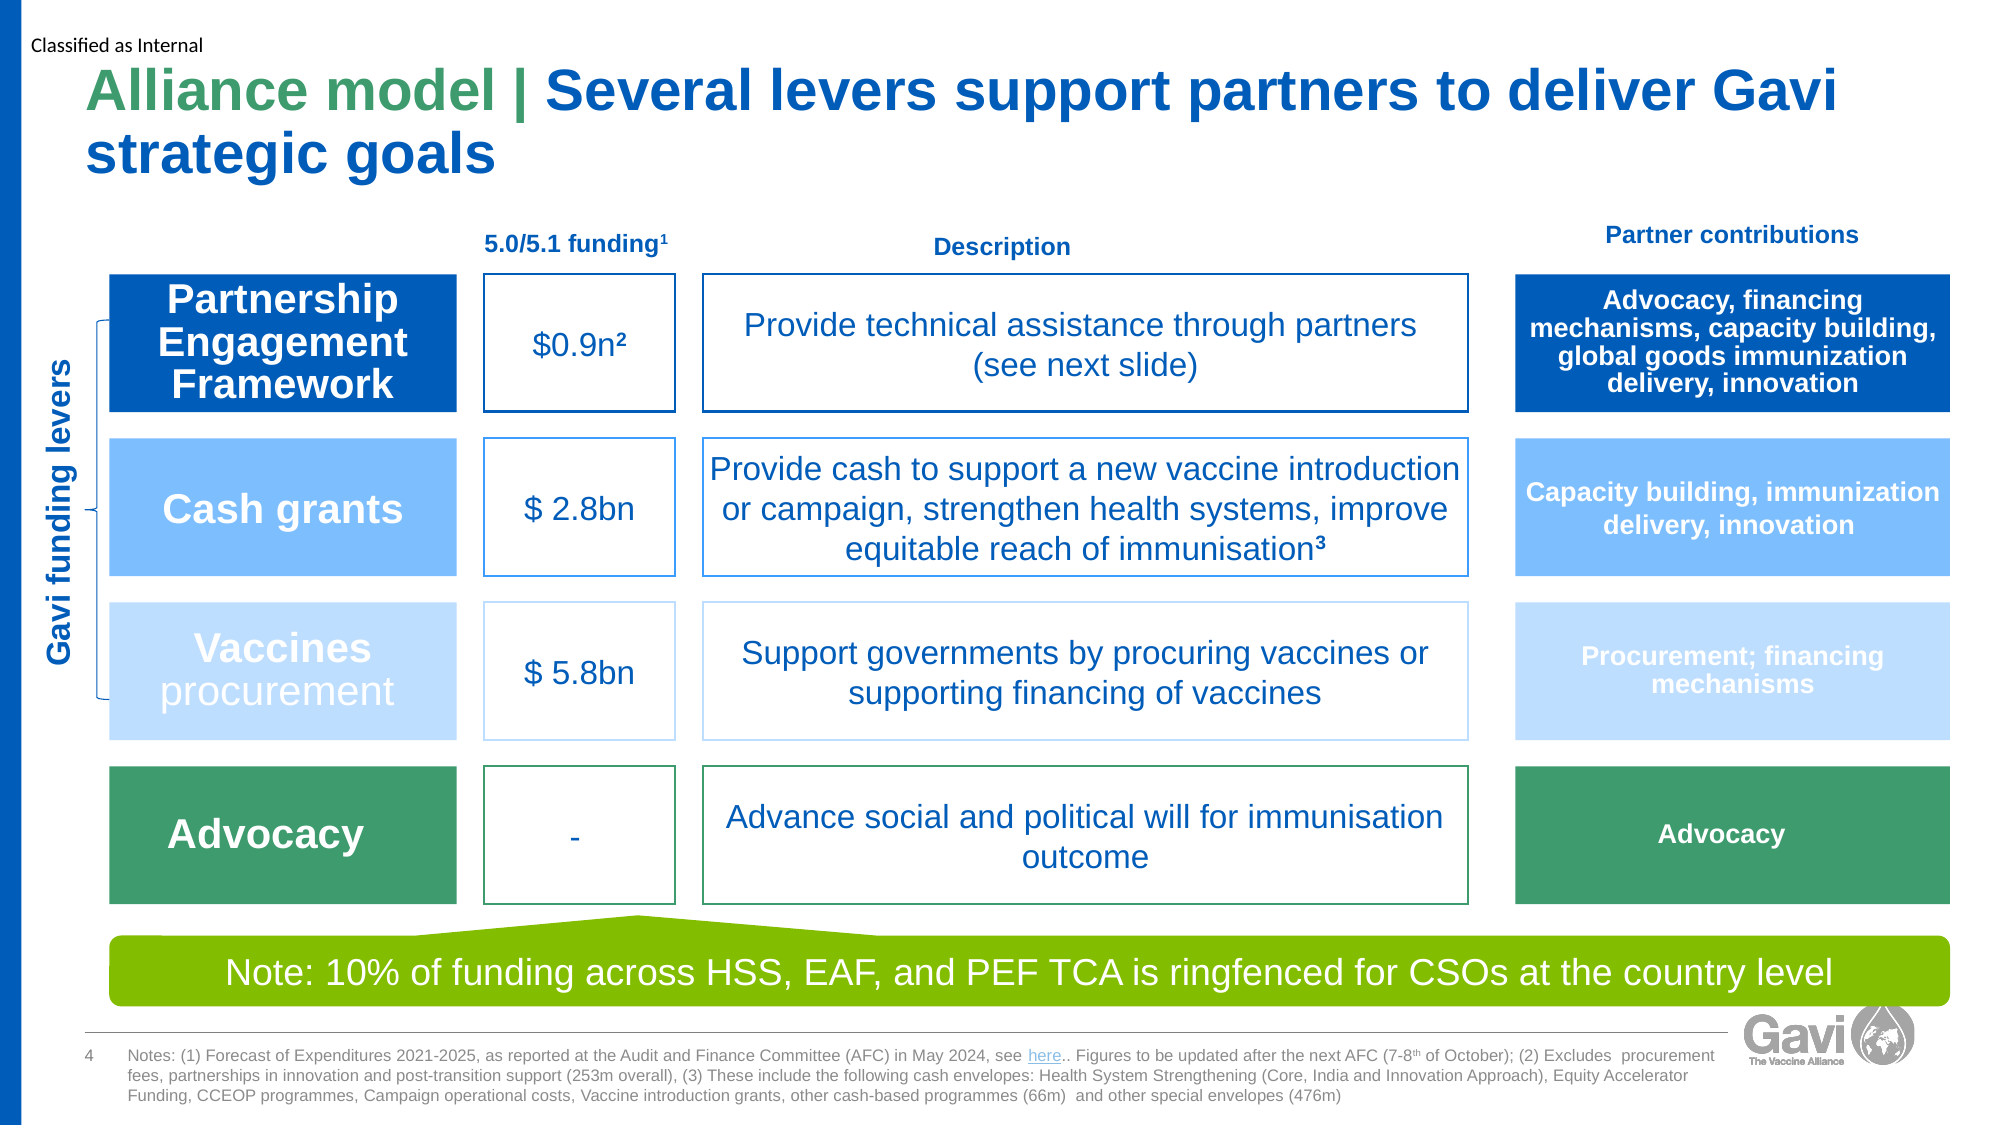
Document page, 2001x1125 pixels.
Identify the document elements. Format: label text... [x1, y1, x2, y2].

text_box [84, 319, 110, 701]
title Alliance model | Several levers support partners to deliver Gavi strategic goals [85, 60, 1938, 158]
text_box - [483, 765, 676, 905]
text_box $ 2.8bn [483, 437, 676, 577]
text_box Description [933, 220, 1239, 276]
text_box Note: 10% of funding across HSS, EAF, and PEF TCA is ringfenced for CSOs at the country level [108, 914, 1952, 1008]
text_box Cash grants [110, 437, 458, 577]
slide_number 4 [84, 1042, 128, 1065]
text_box $ 5.8bn [483, 601, 676, 741]
text_box Advocacy [1514, 765, 1951, 905]
footer Notes: (1) Forecast of Expenditures 2021-2025, as reported at the Audit and Finance Committee (AFC) in May 2024, see here.. Figures to be updated after the next AFC (7-8th of October); (2) Excludes procurement fees, partnerships in innovation and post-transition support (253m overall), (3) These include the following cash envelopes: Health System Strengthening (Core, India and Innovation Approach), Equity Accelerator Funding, CCEOP programmes, Campaign operational costs, Vaccine introduction grants, other cash-based programmes (66m) and other special envelopes (476m) [127, 1050, 1741, 1105]
text_box 5.0/5.1 funding1 [427, 216, 733, 273]
text_box Advocacy [108, 765, 458, 905]
text_box Capacity building, immunization delivery, innovation [1514, 437, 1951, 577]
text_box Vaccines procurement [108, 601, 458, 741]
text_box Procurement; financing mechanisms [1514, 601, 1951, 741]
text_box Partner contributions [1558, 208, 1907, 264]
text_box Provide technical assistance through partners (see next slide) [702, 273, 1469, 413]
text_box Support governments by procuring vaccines or supporting financing of vaccines [702, 601, 1469, 741]
text_box $0.9n2 [483, 273, 676, 413]
picture [1744, 1008, 1915, 1065]
text_box Advance social and political will for immunisation outcome [702, 765, 1469, 905]
text_box Advocacy, financing mechanisms, capacity building, global goods immunization delivery, innovation [1514, 273, 1951, 413]
text_box Partnership Engagement Framework [108, 273, 458, 413]
text_box Provide cash to support a new vaccine introduction or campaign, strengthen health systems, improve equitable reach of immunisation3 [702, 437, 1469, 577]
text_box Gavi funding levers [29, 334, 84, 682]
